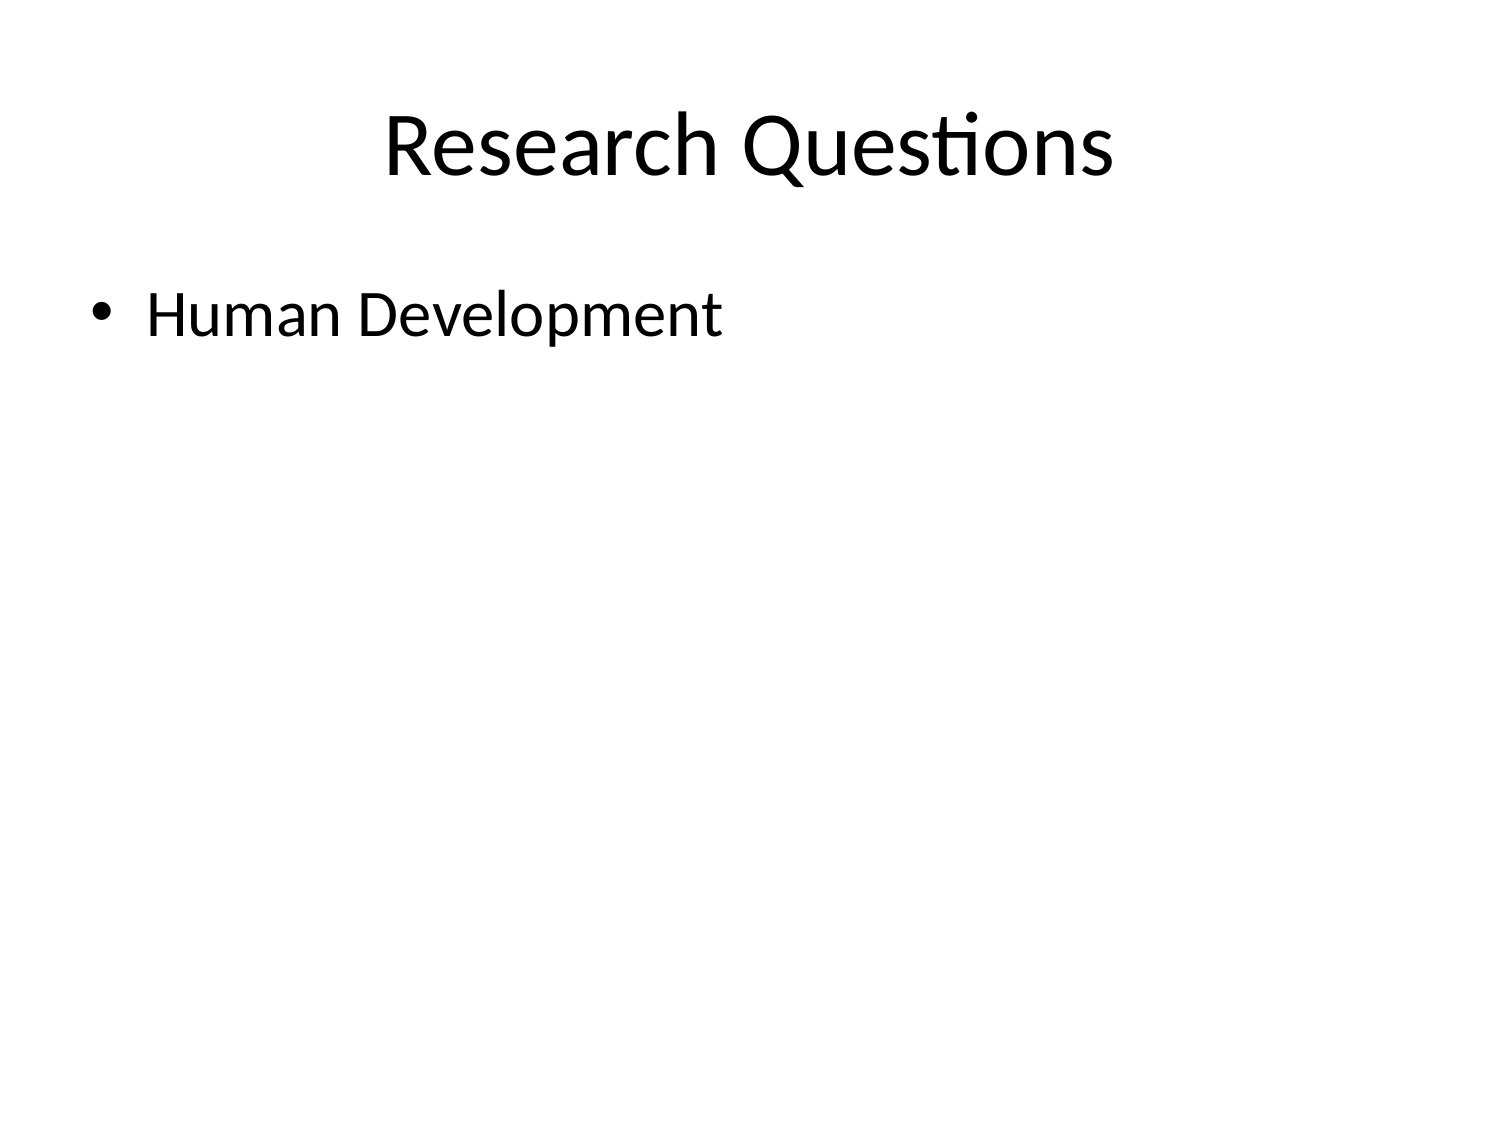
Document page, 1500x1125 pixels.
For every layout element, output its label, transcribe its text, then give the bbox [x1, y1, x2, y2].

list Human Development [75, 262, 1425, 1005]
title Research Questions [75, 45, 1425, 233]
